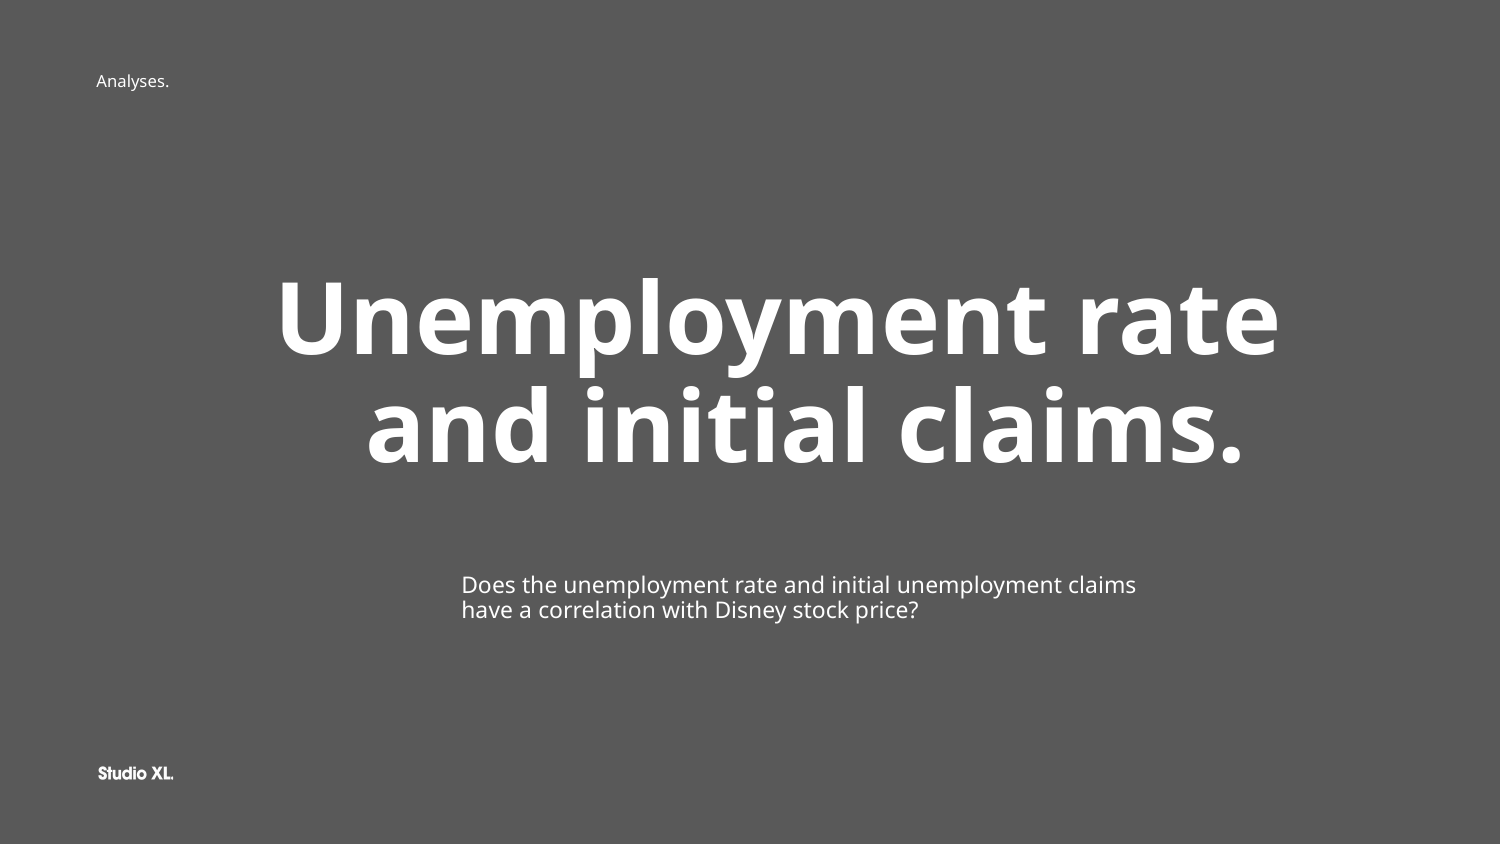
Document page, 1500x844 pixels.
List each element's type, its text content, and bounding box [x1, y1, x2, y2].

picture [98, 765, 174, 781]
title Analyses. [81, 63, 725, 98]
subtitle Unemployment rate and initial claims. [205, 244, 1333, 500]
subtitle Does the unemployment rate and initial unemployment claims have a correlation with Disney stock price? [386, 558, 1152, 844]
